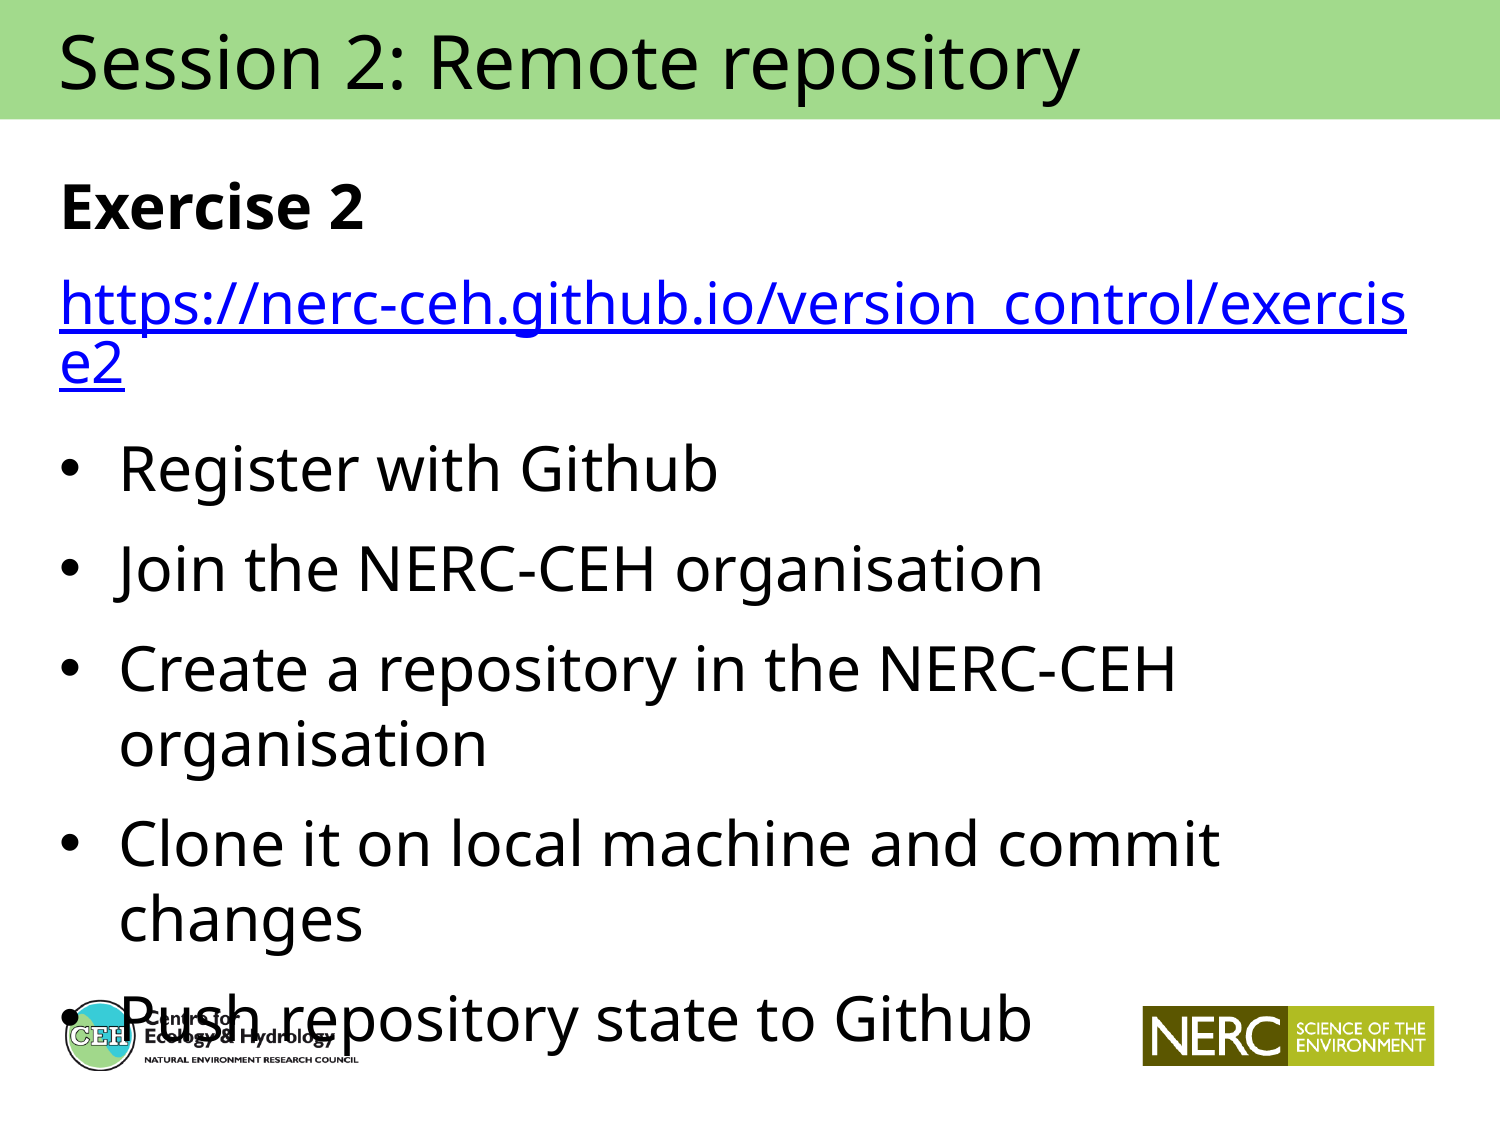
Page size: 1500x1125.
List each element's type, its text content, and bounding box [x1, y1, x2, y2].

list Session 2: Remote repository [0, 0, 1500, 120]
list Exercise 2 https://nerc-ceh.github.io/version_control/exercise2 Register with Github Join the NERC-CEH organisation Create a repository in the NERC-CEH organisation Clone it on local machine and commit changes Push repository state to Github [0, 119, 1495, 1125]
